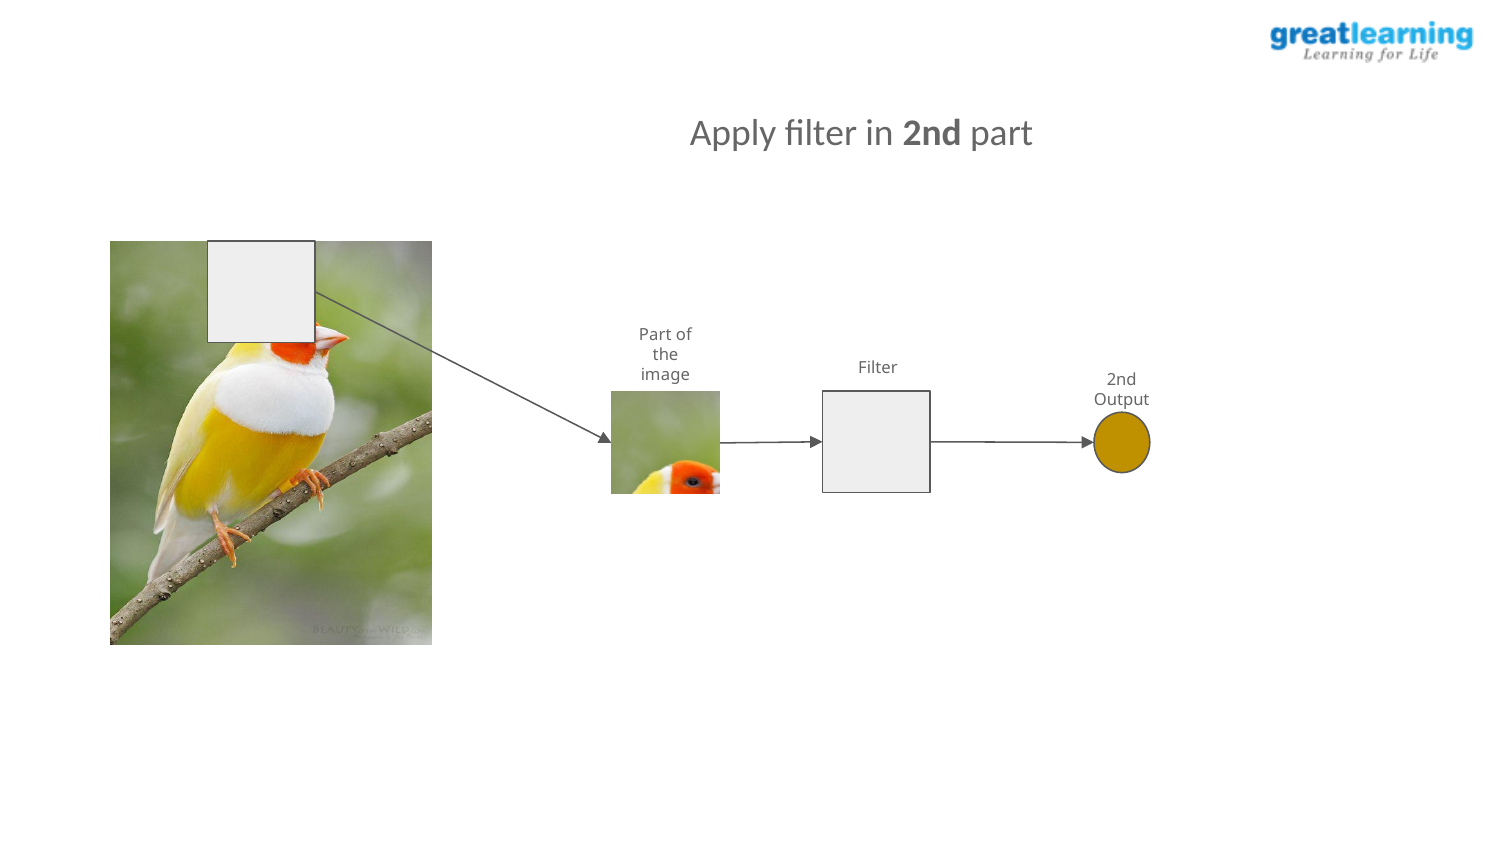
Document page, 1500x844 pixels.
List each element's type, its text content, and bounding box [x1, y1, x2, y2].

text_box [822, 391, 931, 493]
text_box [1094, 420, 1150, 473]
picture [611, 391, 720, 495]
picture [109, 240, 432, 646]
picture [1270, 20, 1474, 63]
text_box Apply filter in 2nd part [669, 63, 1054, 197]
text_box Filter [831, 342, 925, 391]
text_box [315, 291, 612, 444]
text_box 2nd Output [1075, 358, 1169, 420]
text_box Part of the image [618, 316, 713, 390]
